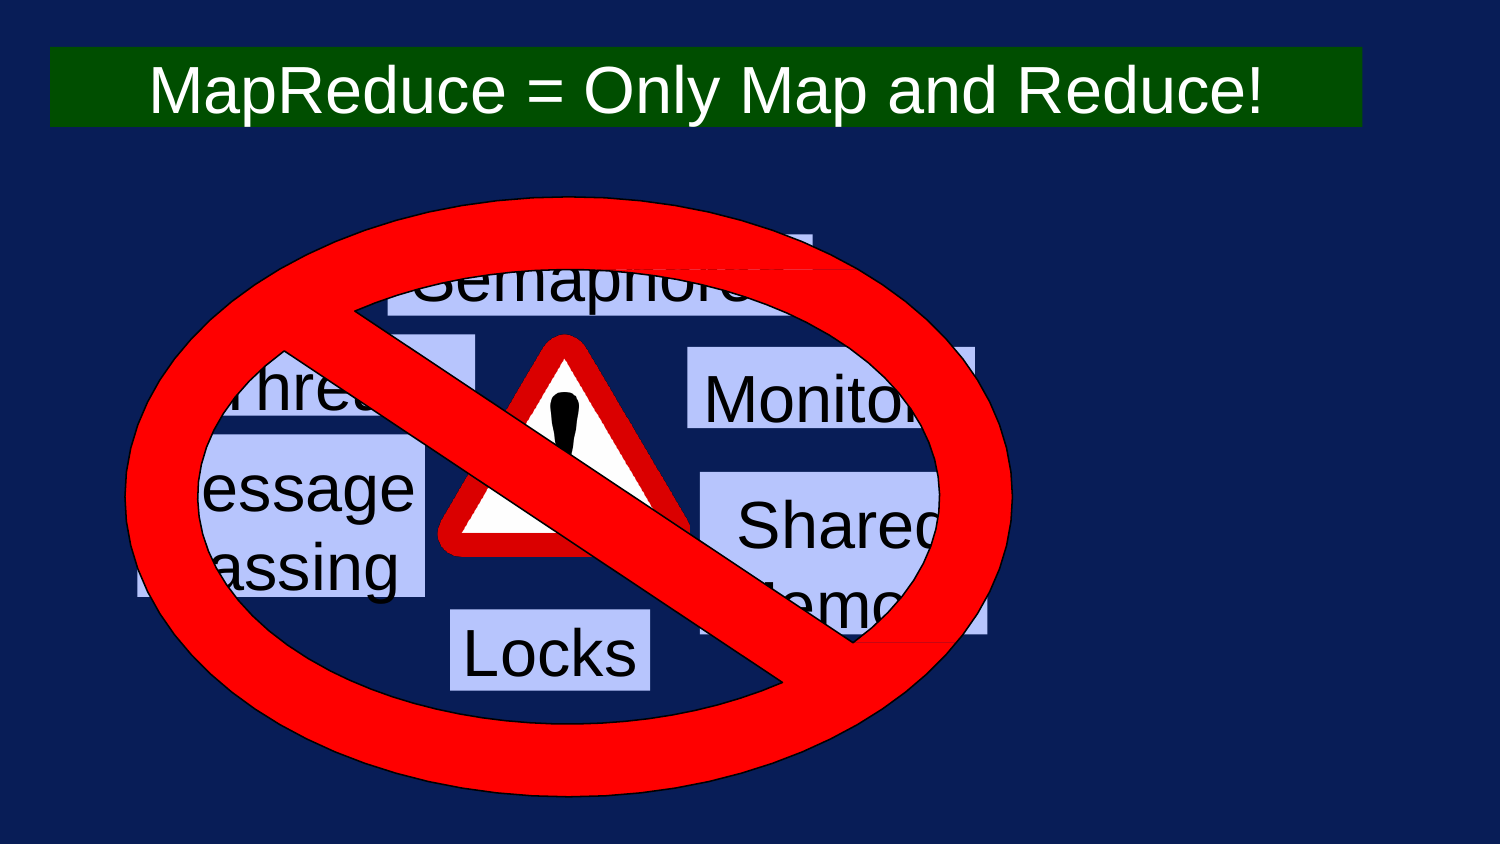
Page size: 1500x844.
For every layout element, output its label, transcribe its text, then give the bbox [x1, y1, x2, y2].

text_box [953, 346, 975, 374]
text_box [137, 570, 144, 597]
text_box [124, 196, 1013, 797]
text_box Semaphores [785, 234, 813, 246]
text_box [197, 350, 783, 724]
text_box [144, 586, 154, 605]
text_box [967, 597, 988, 635]
text_box [354, 269, 940, 643]
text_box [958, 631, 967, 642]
text_box MapReduce = Only Map and Reduce! [50, 46, 1363, 127]
